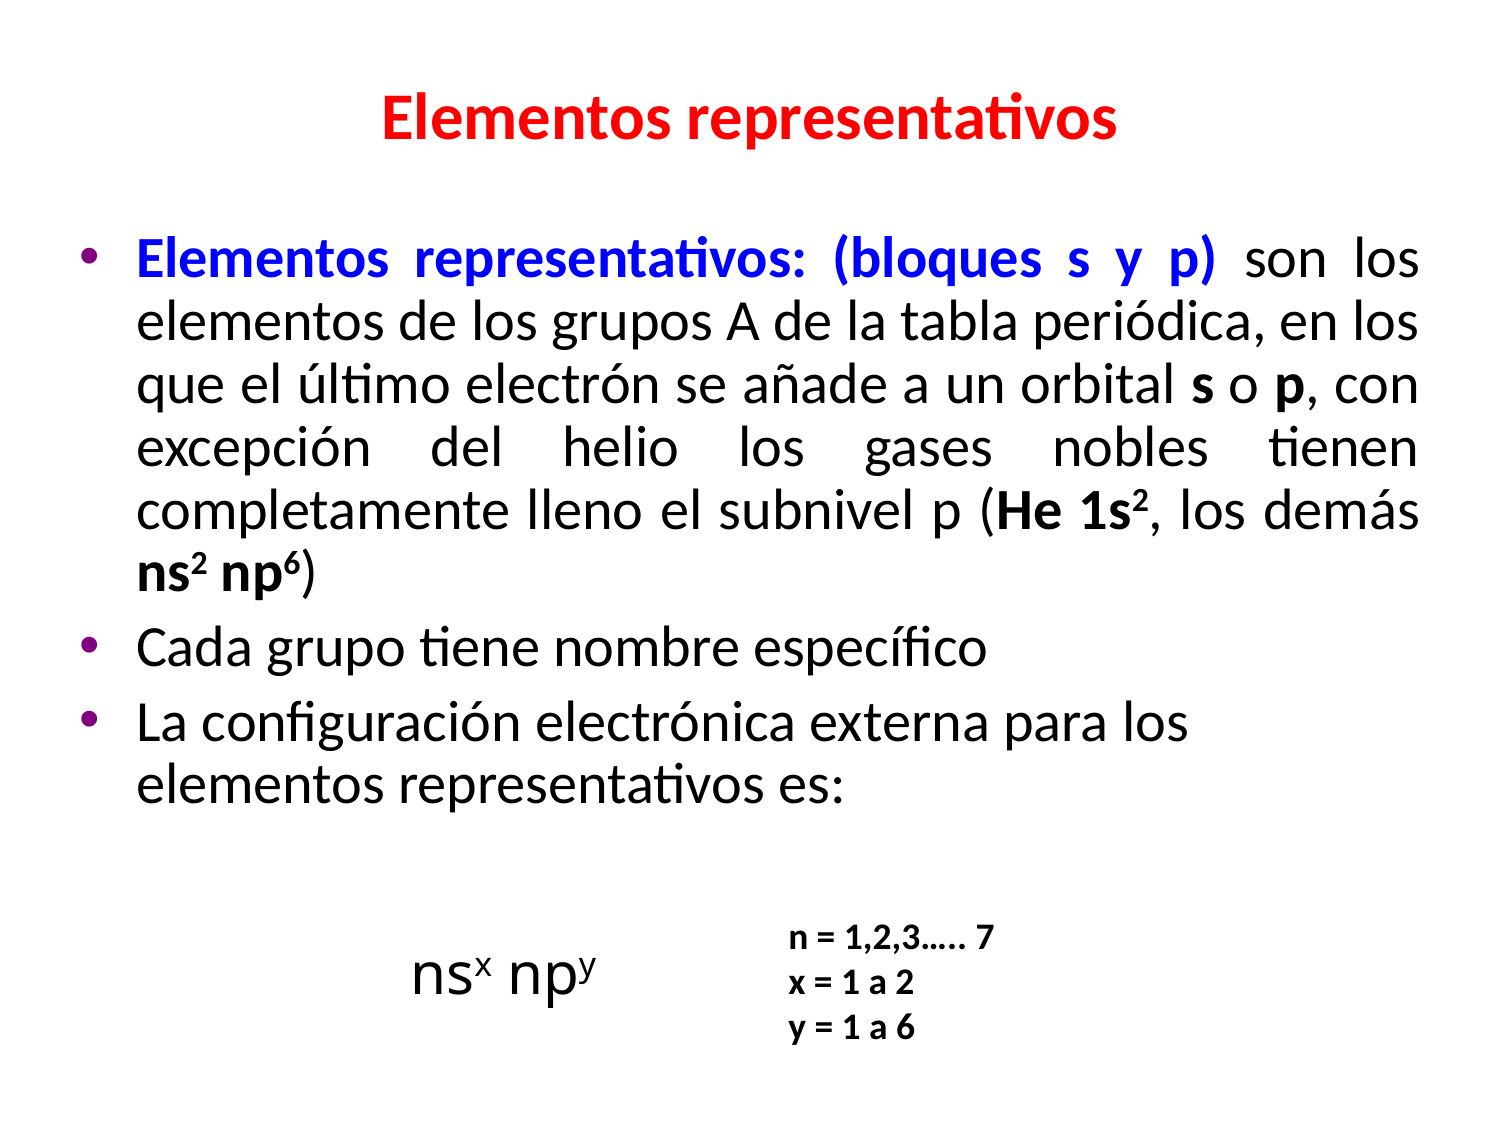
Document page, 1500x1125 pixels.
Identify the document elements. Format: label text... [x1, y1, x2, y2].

text_box n = 1,2,3….. 7 x = 1 a 2 y = 1 a 6 [773, 904, 1105, 1055]
text_box nsx npy [395, 928, 706, 1014]
title Elementos representativos [49, 19, 1451, 207]
list Elementos representativos: (bloques s y p) son los elementos de los grupos A de la tabla periódica, en los que el último electrón se añade a un orbital s o p, con excepción del helio los gases nobles tienen completamente lleno el subnivel p (He 1s2, los demás ns2 np6) Cada grupo tiene nombre específico La configuración electrónica externa para los elementos representativos es: [64, 220, 1436, 870]
